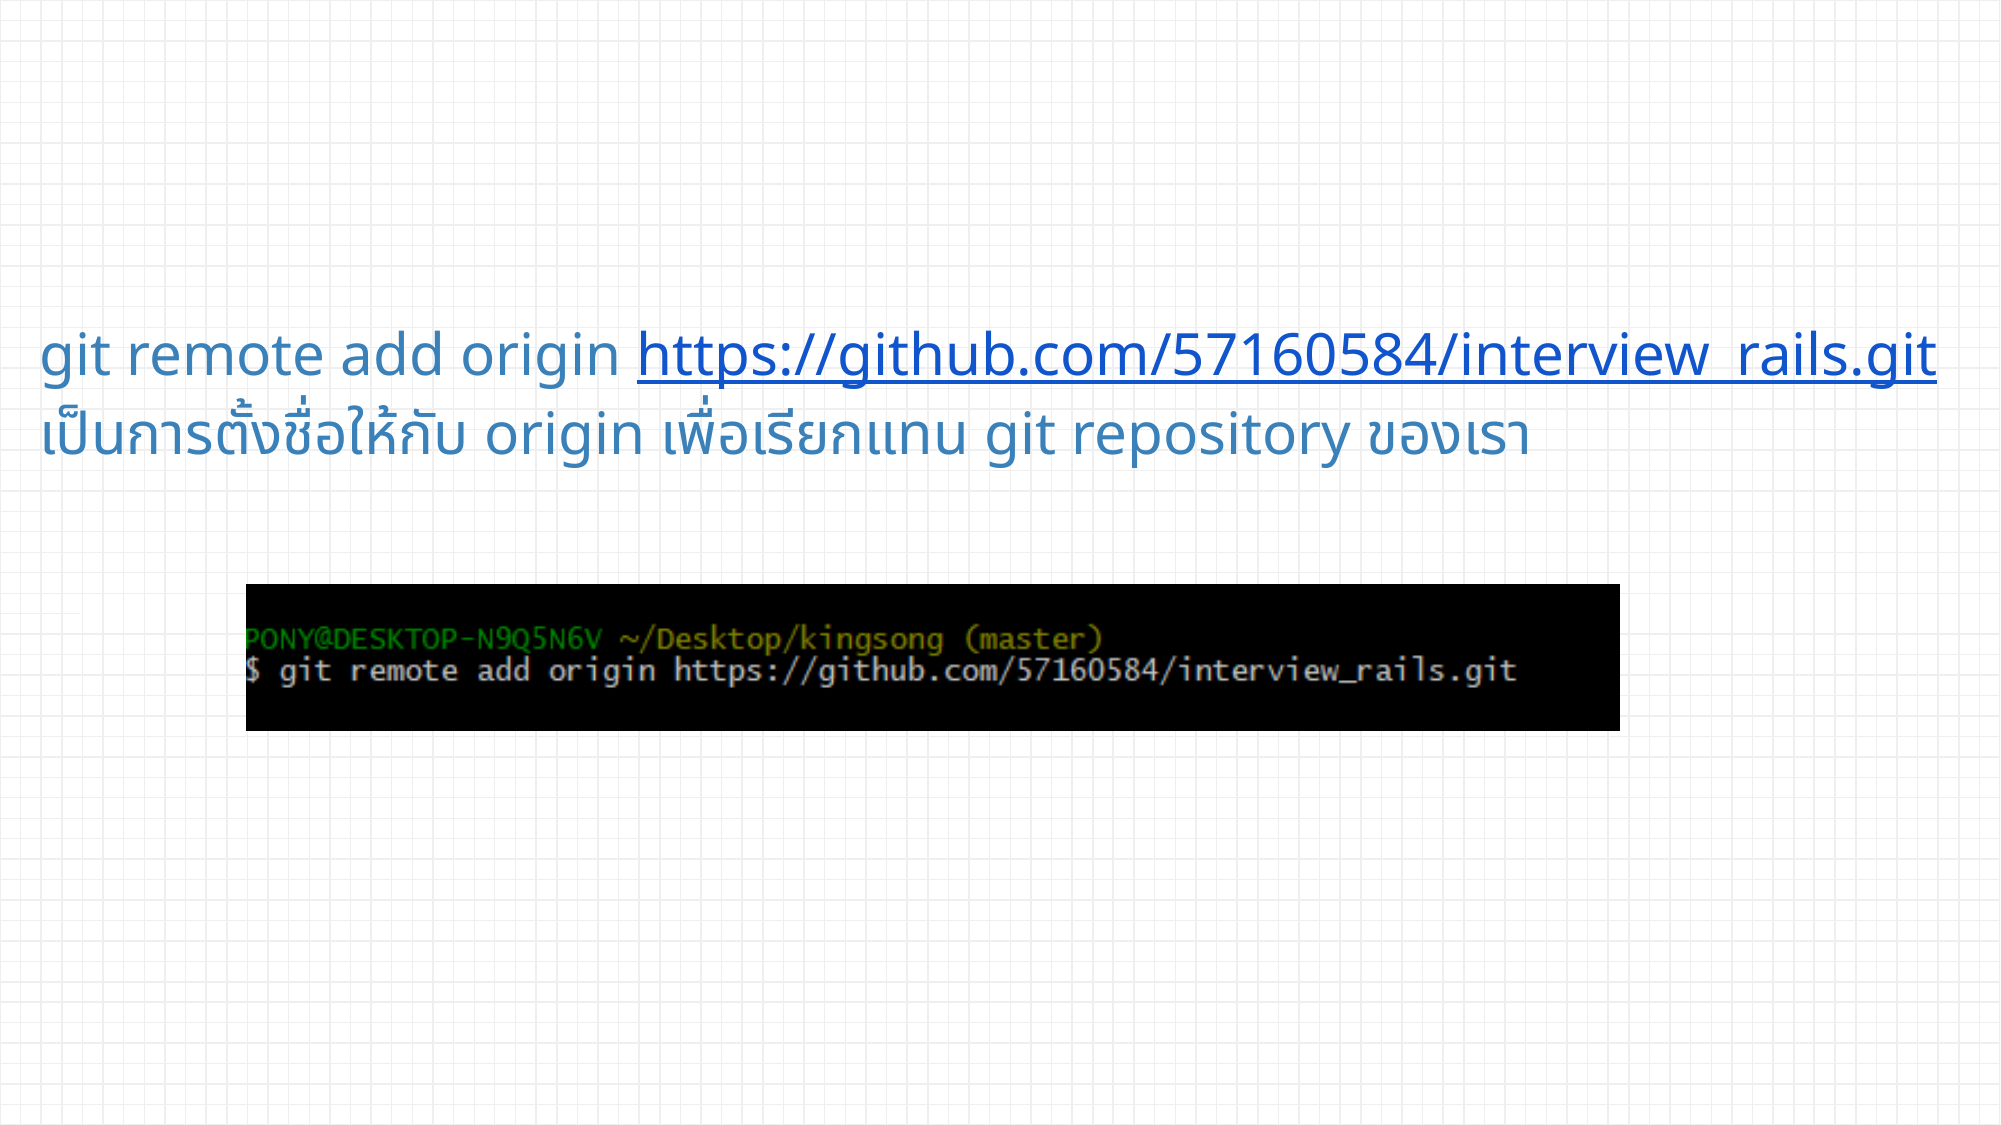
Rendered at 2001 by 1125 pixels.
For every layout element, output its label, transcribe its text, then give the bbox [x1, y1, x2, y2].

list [246, 584, 1620, 732]
text_box git remote add origin https://github.com/57160584/interview_rails.git เป็นการตั้งชื่อให้กับ origin เพื่อเรียกแทน git repository ของเรา [0, 309, 1952, 474]
